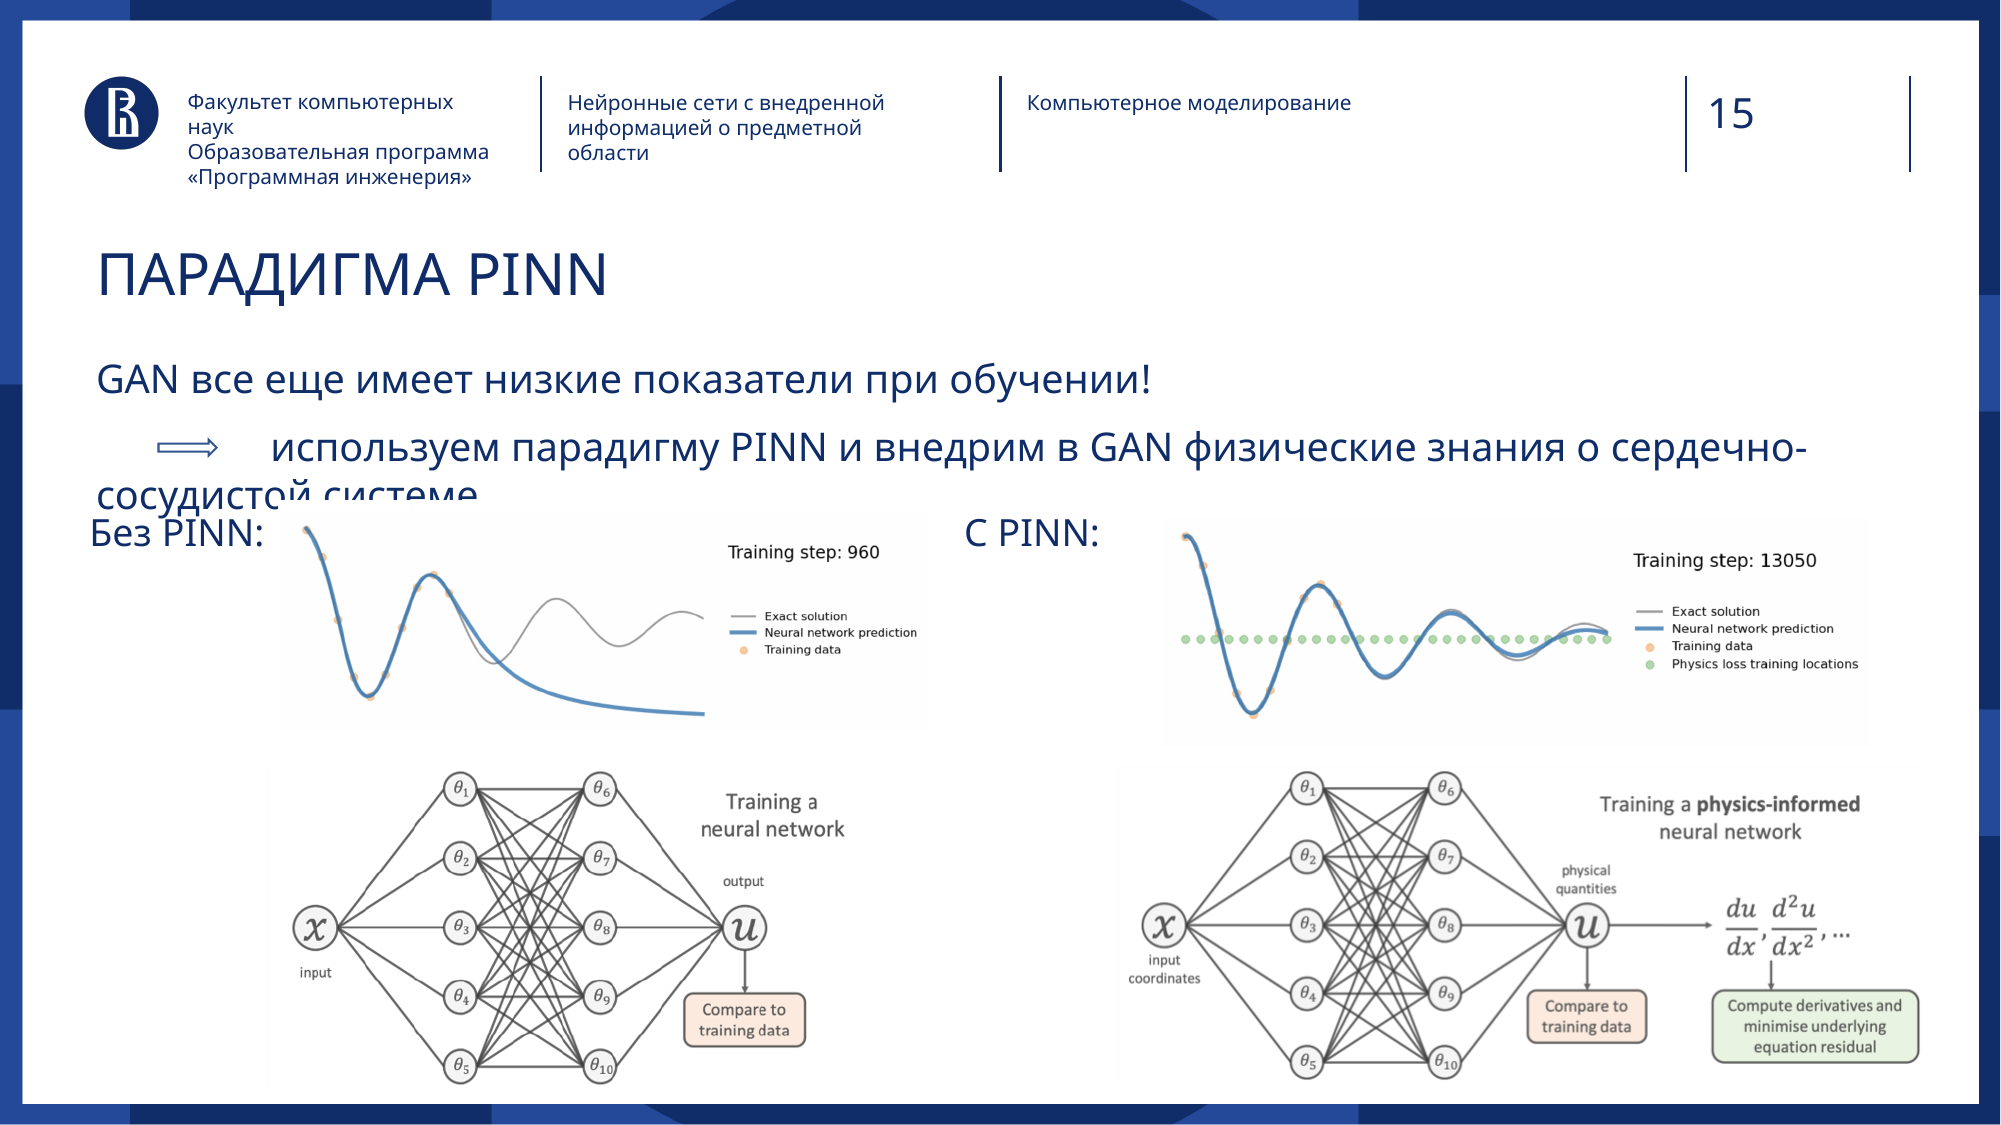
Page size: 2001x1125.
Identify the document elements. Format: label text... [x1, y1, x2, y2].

title ПАРАДИГМА PINN [96, 237, 1183, 354]
text_box С PINN: [949, 501, 1115, 562]
list Компьютерное моделирование [1026, 90, 1367, 157]
list Нейронные сети с внедренной информацией о предметной области [567, 90, 907, 157]
text_box Без PINN: [74, 501, 278, 562]
list Факультет компьютерных наук Образовательная программа «Программная инженерия» [187, 88, 500, 157]
text_box [157, 437, 219, 459]
list GAN все еще имеет низкие показатели при обучении! используем парадигму PINN и внедрим в GAN физические знания о сердечно-сосудистой системе [96, 354, 1964, 878]
picture [0, 0, 2001, 1125]
